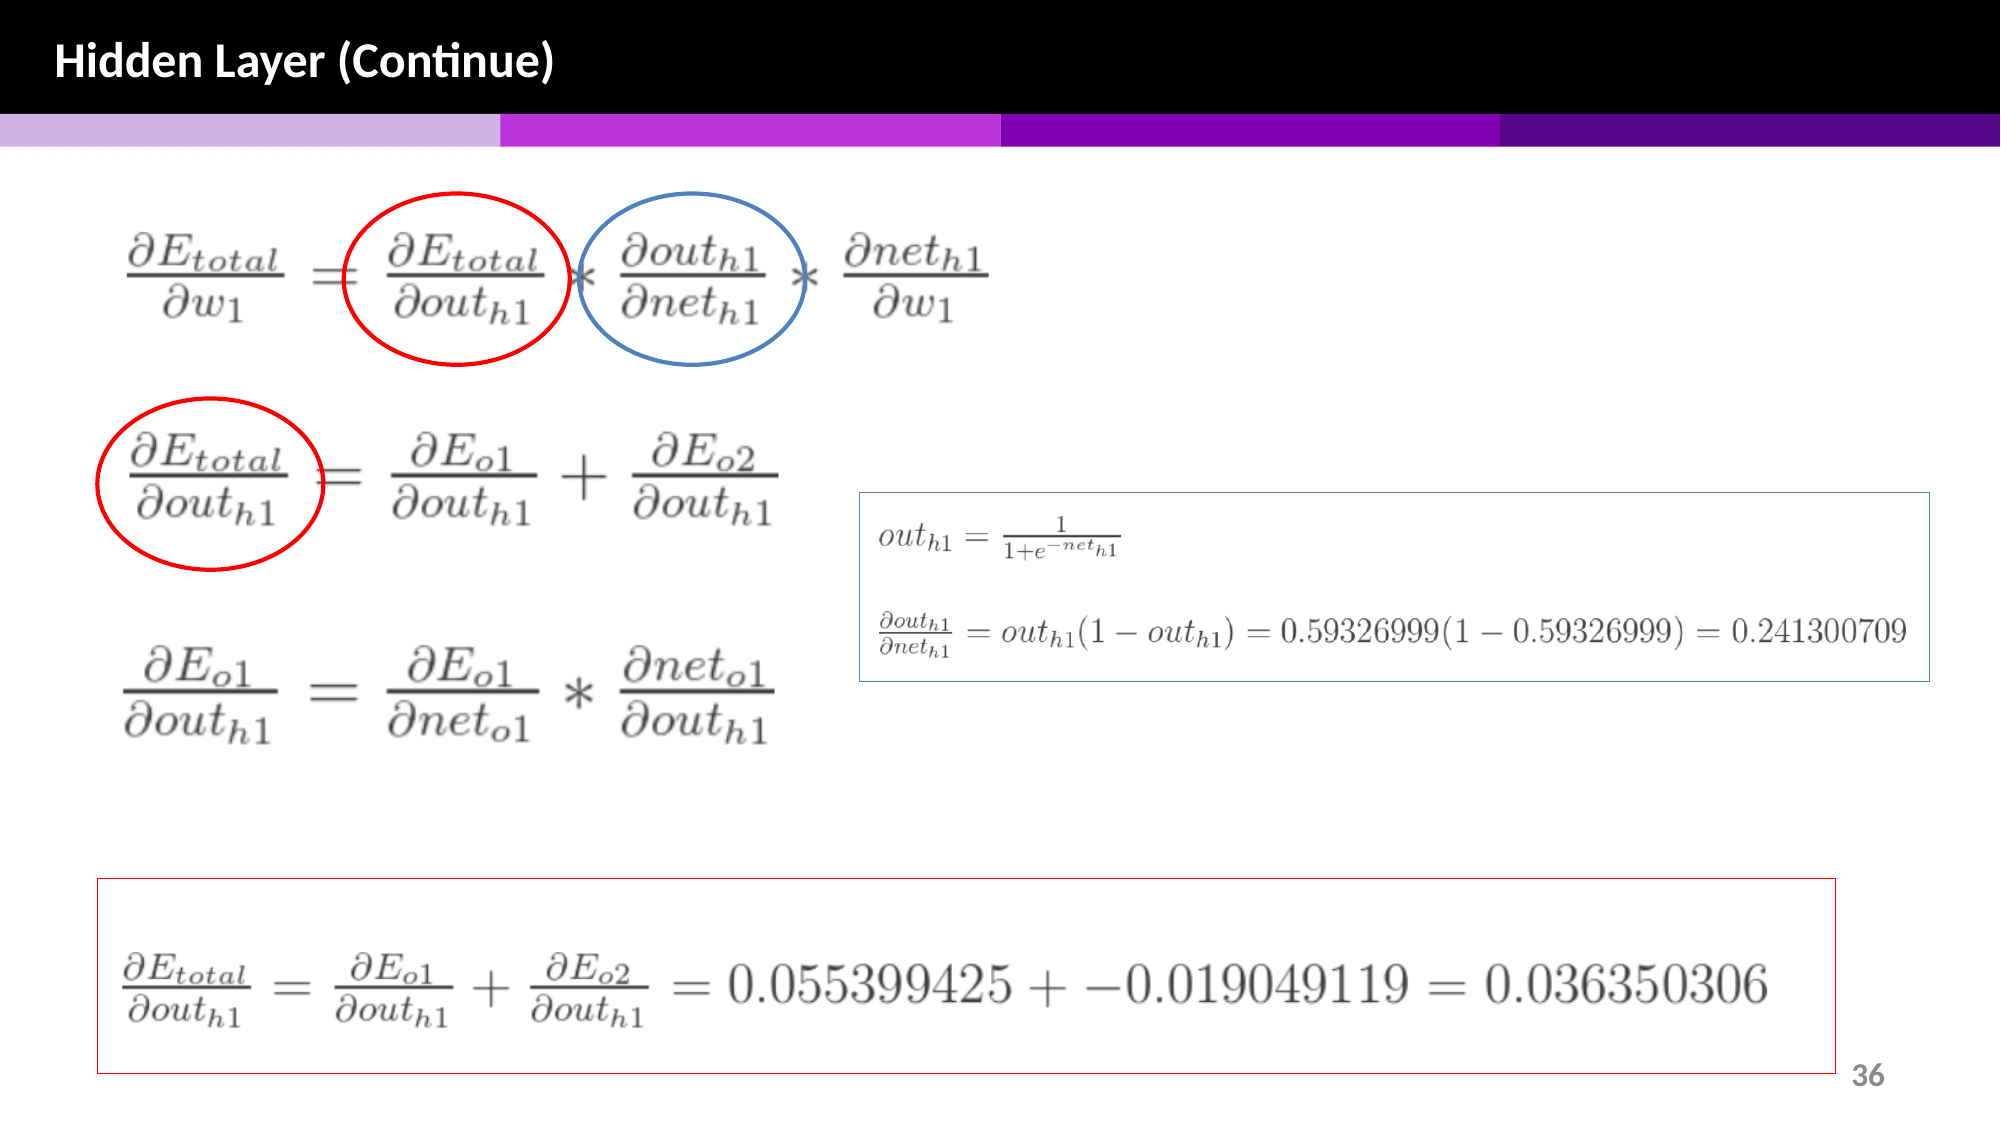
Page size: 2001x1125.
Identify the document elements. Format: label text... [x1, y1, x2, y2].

picture [97, 878, 1836, 1074]
picture [49, 168, 1930, 801]
list Hidden Layer (Continue) [39, 1, 1964, 114]
